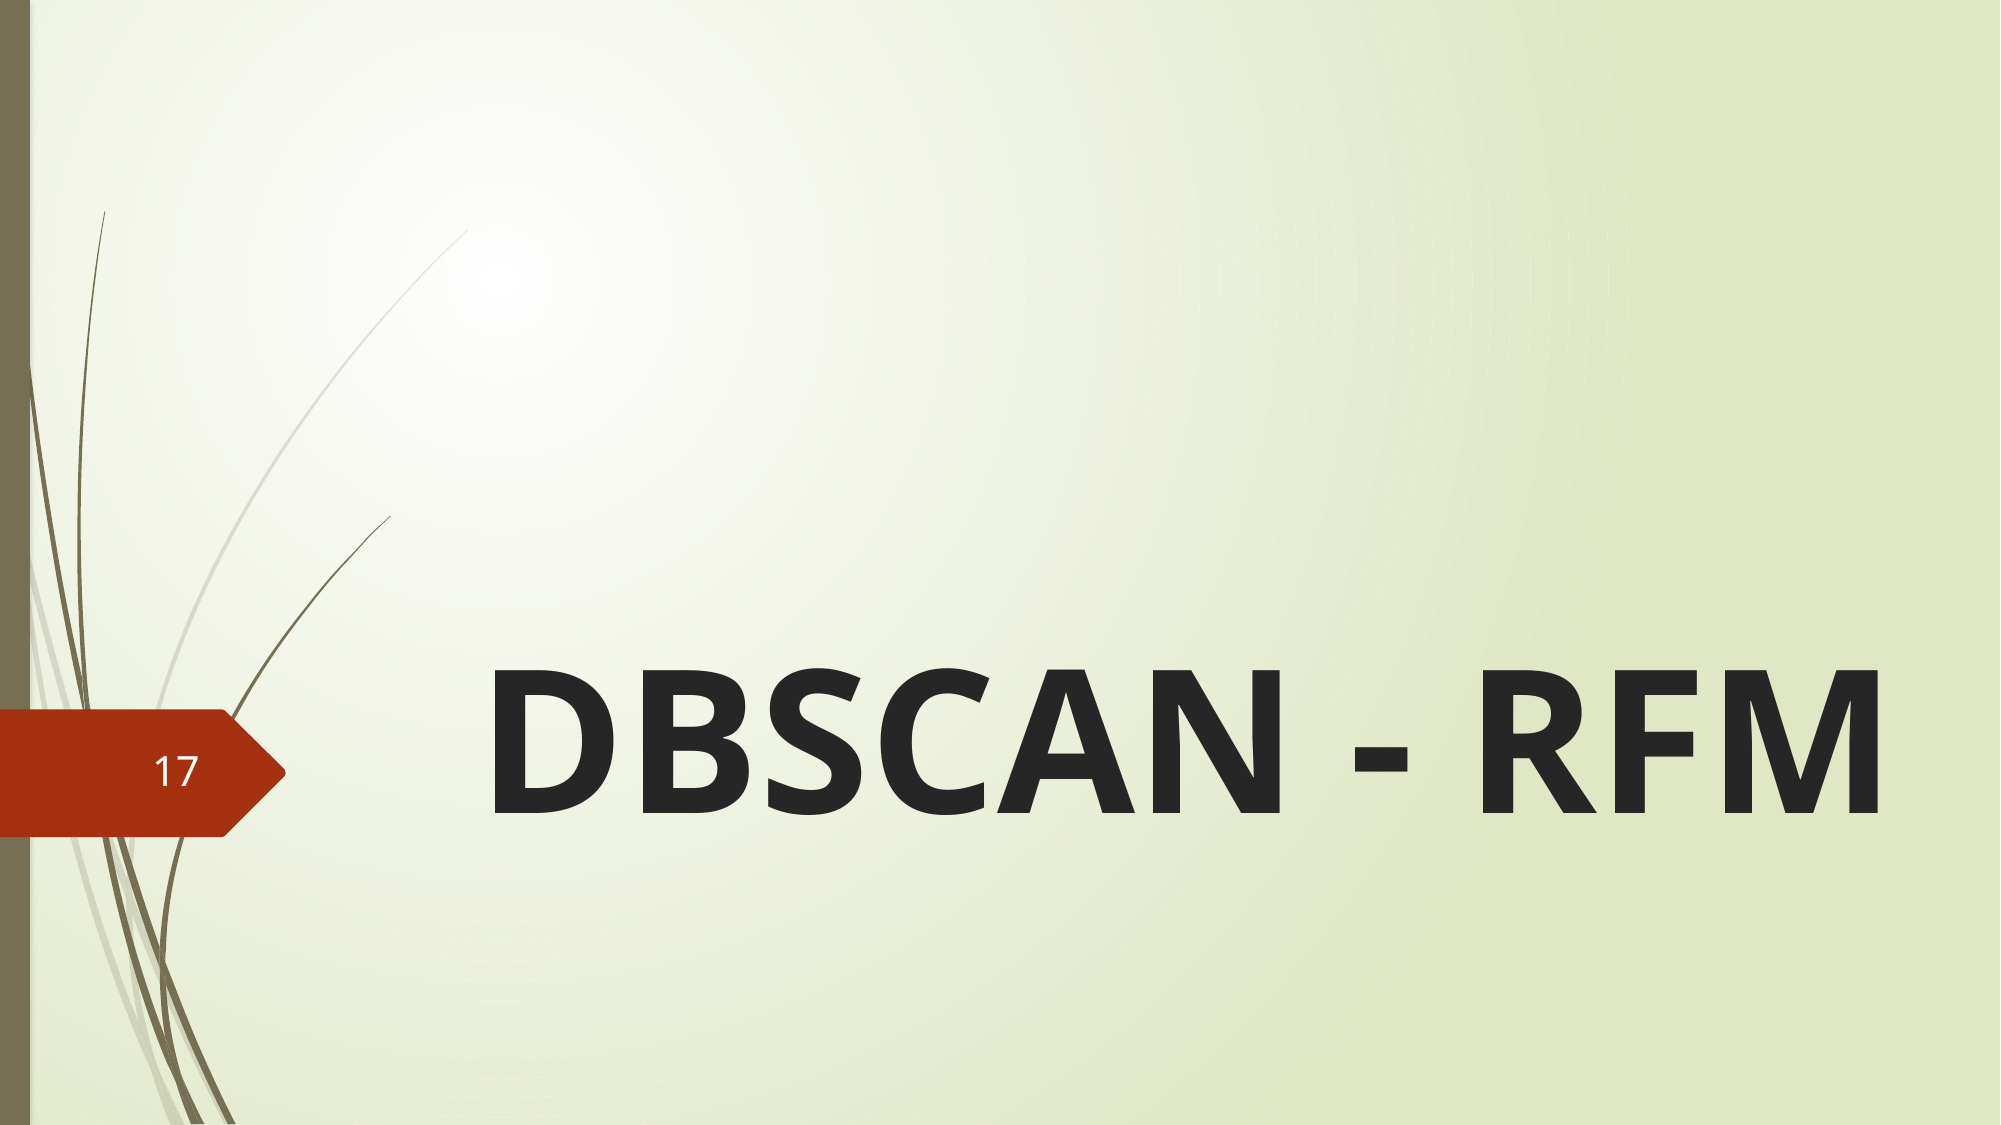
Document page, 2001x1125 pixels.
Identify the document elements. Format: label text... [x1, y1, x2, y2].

title DBSCAN - RFM [462, 303, 1947, 1125]
slide_number 17 [87, 743, 216, 803]
